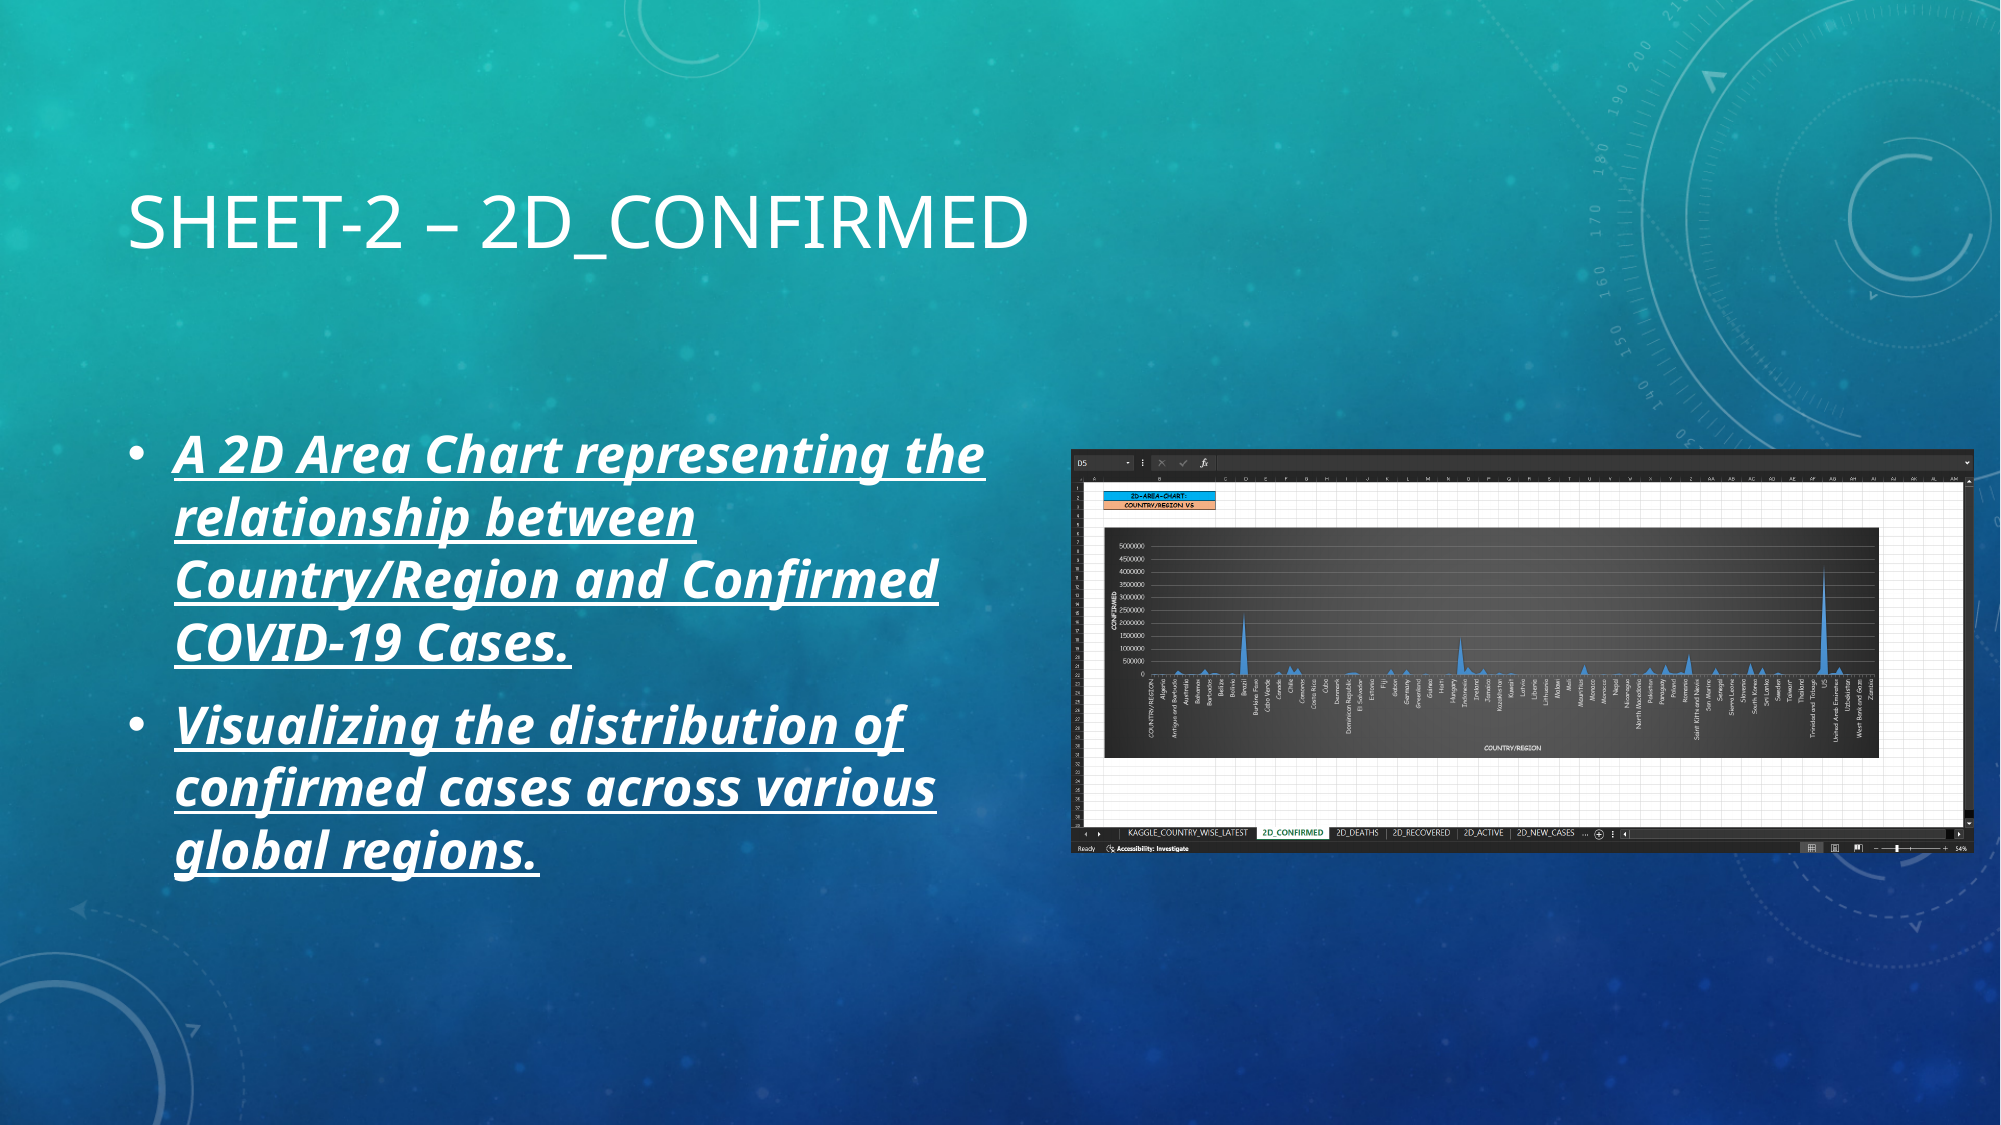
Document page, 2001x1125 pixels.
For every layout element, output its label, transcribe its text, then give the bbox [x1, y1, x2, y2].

picture [0, 0, 2001, 1125]
title SHEET-2 – 2d_confirmed [112, 99, 1775, 339]
list A 2D Area Chart representing the relationship between Country/Region and Confirmed COVID-19 Cases. Visualizing the distribution of confirmed cases across various global regions. [112, 351, 1100, 950]
